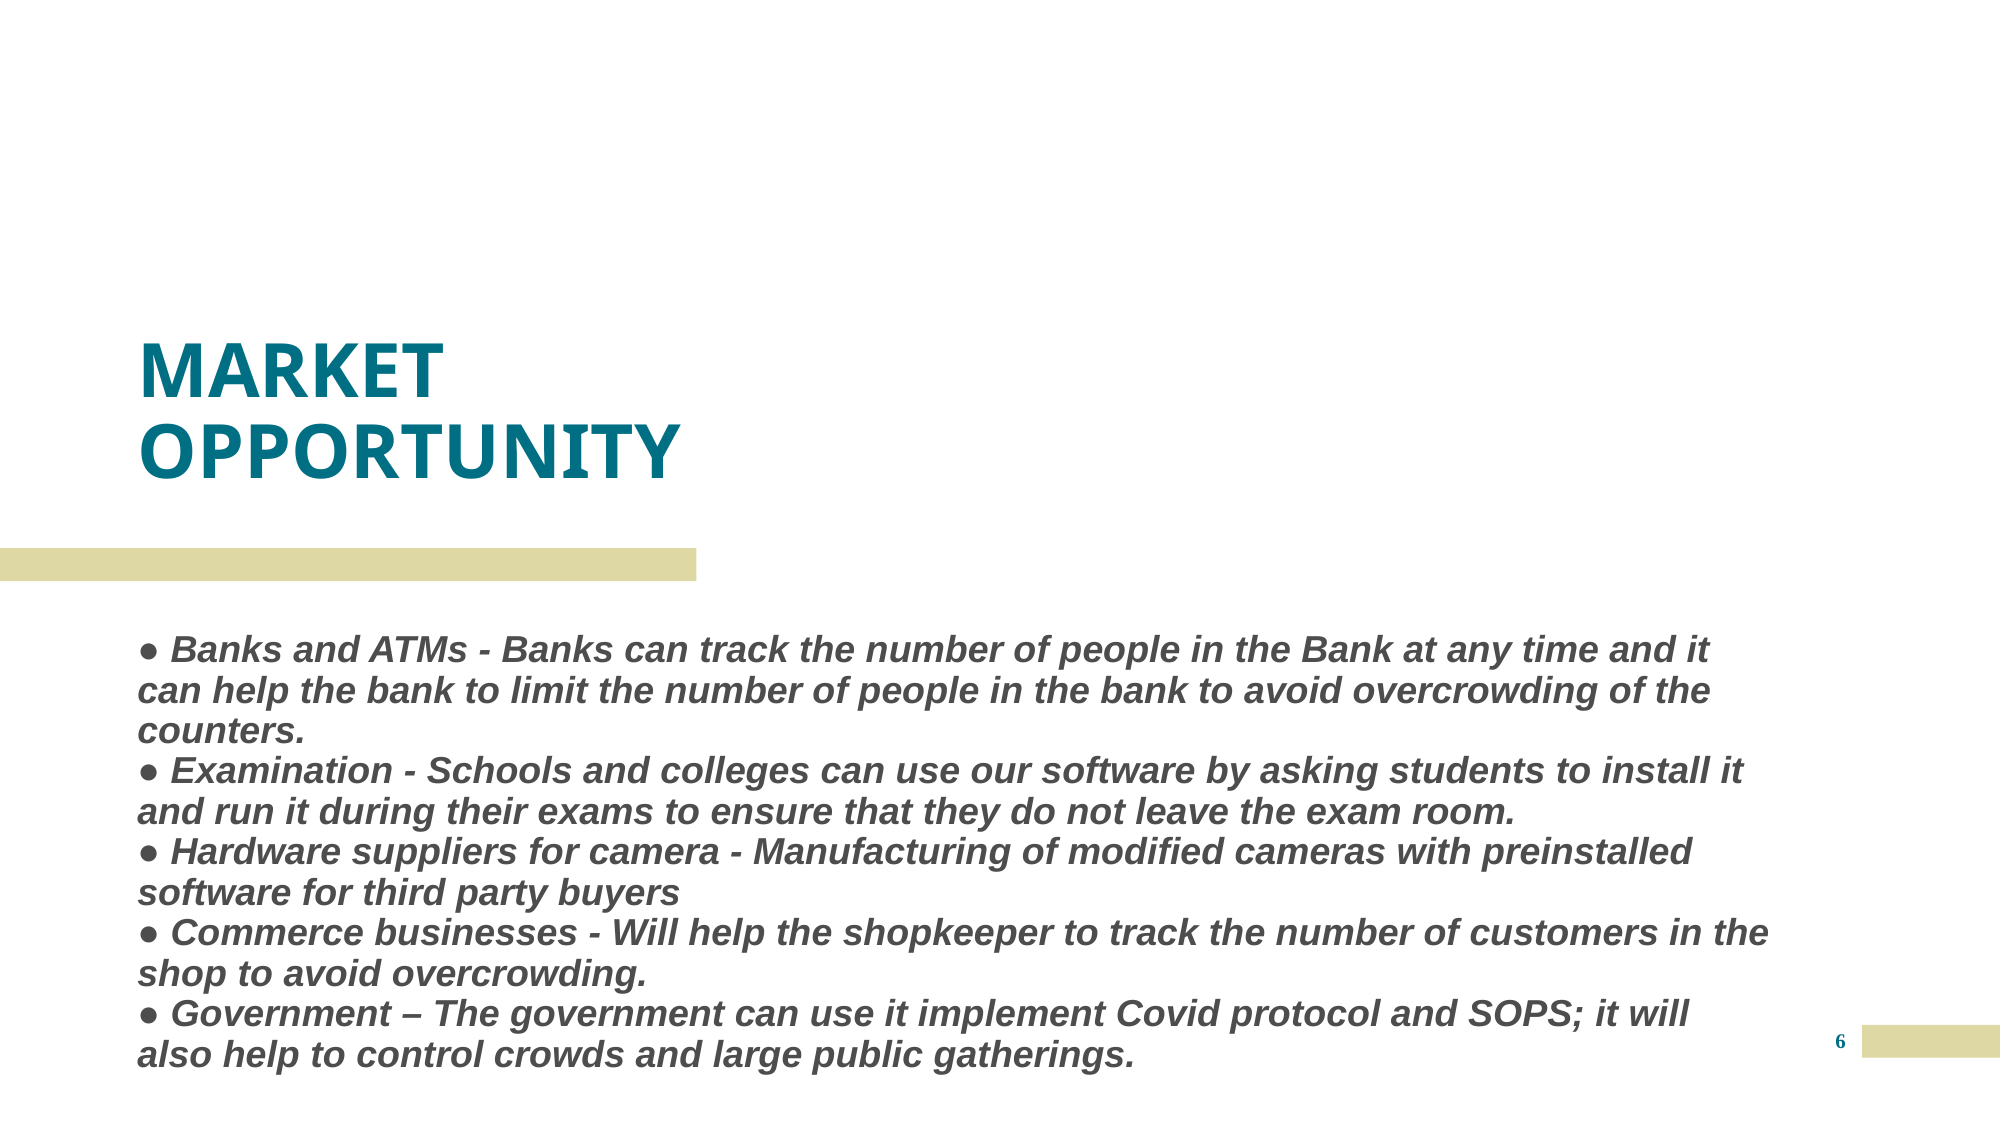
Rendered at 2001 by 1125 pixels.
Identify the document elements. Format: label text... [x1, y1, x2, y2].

slide_number 6 [1818, 1027, 1863, 1065]
title MARKET OPPORTUNITY [137, 277, 863, 495]
list ● Banks and ATMs - Banks can track the number of people in the Bank at any time and it can help the bank to limit the number of people in the bank to avoid overcrowding of the counters. ● Examination - Schools and colleges can use our software by asking students to install it and run it during their exams to ensure that they do not leave the exam room. ● Hardware suppliers for camera - Manufacturing of modified cameras with preinstalled software for third party buyers ● Commerce businesses - Will help the shopkeeper to track the number of customers in the shop to avoid overcrowding. ● Government – The government can use it implement Covid protocol and SOPS; it will also help to control crowds and large public gatherings. [137, 630, 1775, 1090]
